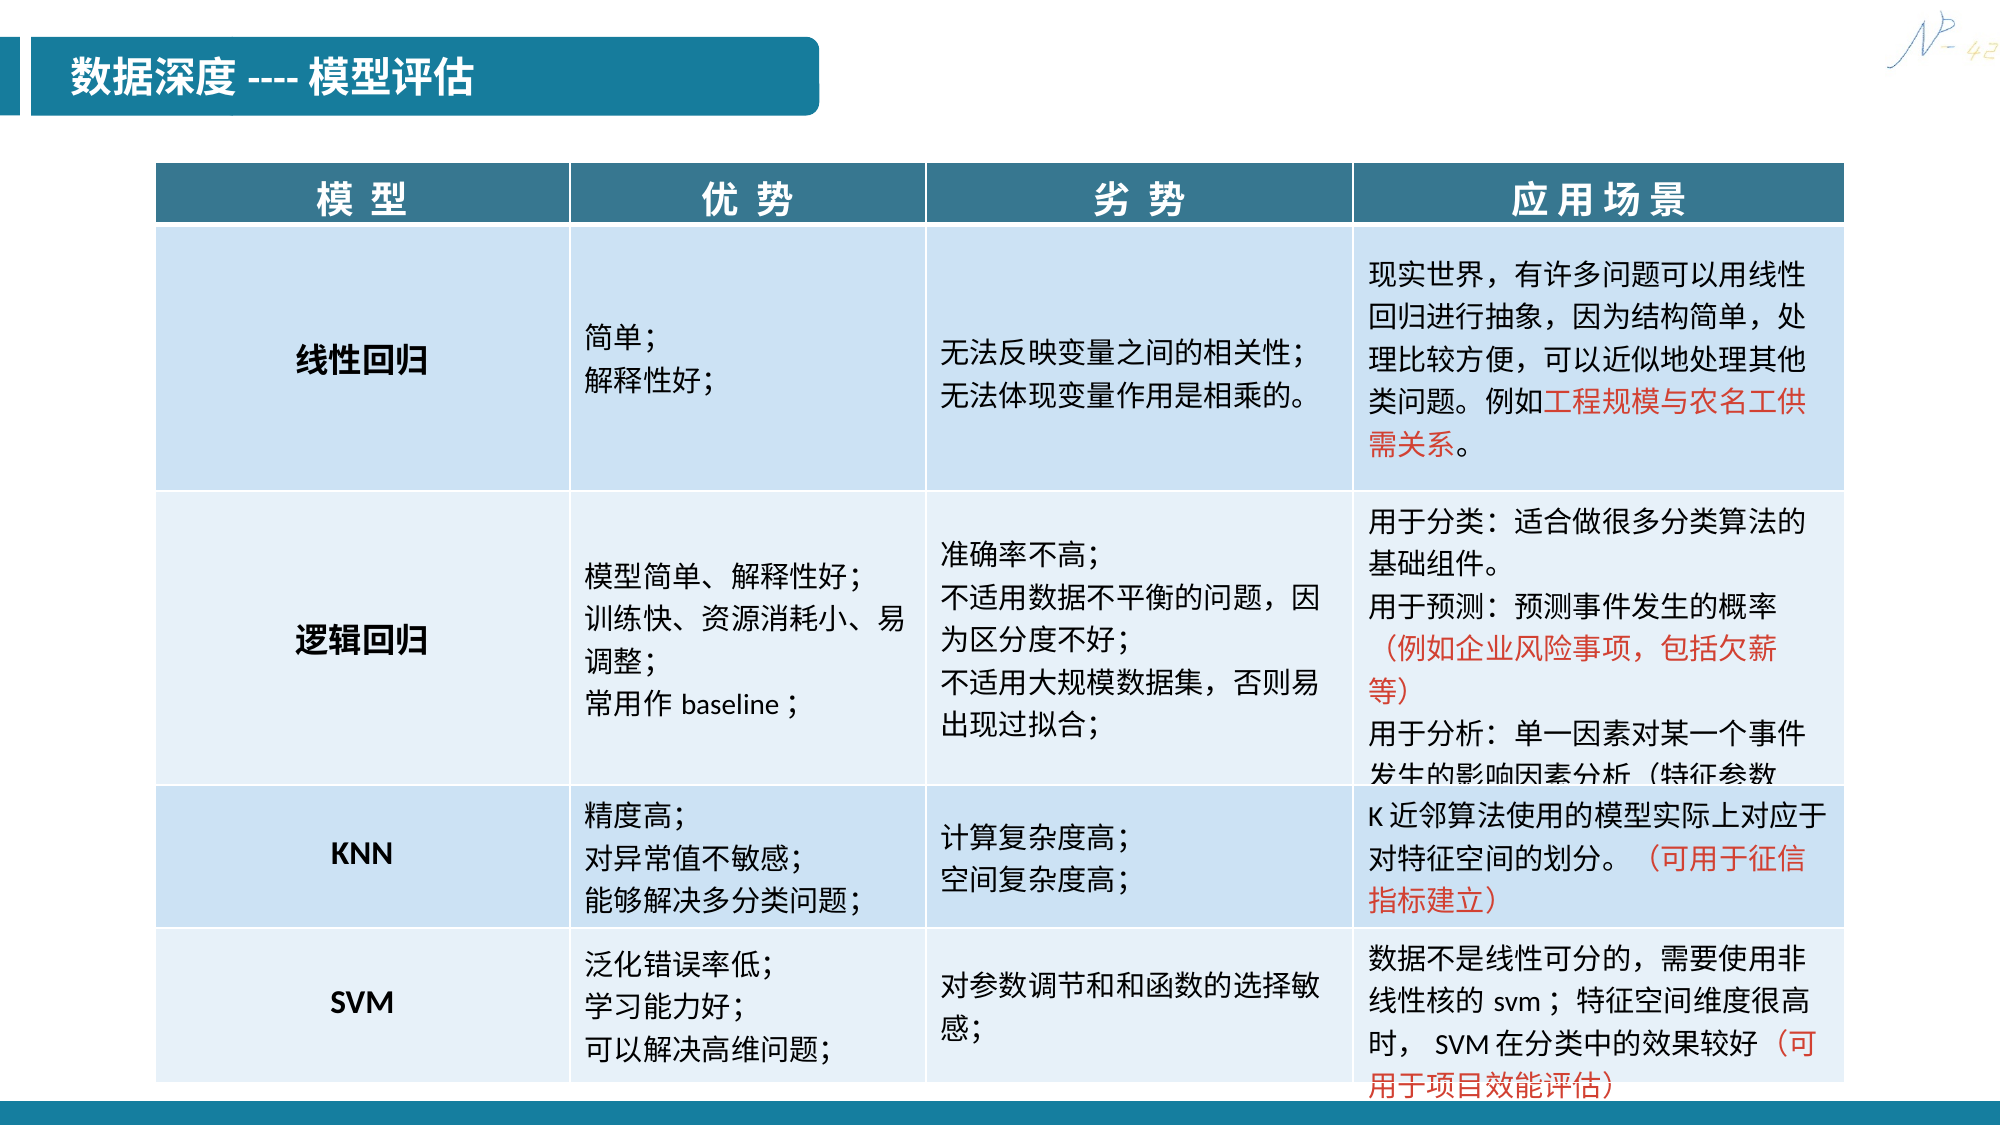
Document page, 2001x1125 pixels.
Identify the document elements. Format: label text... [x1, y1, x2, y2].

table_header 应 用 场 景 [1354, 163, 1844, 222]
table_header 模 型 [156, 163, 569, 222]
table_cell 线性回归 [156, 227, 569, 490]
table_cell 准确率不高； 不适用数据不平衡的问题，因为区分度不好； 不适用大规模数据集，否则易出现过拟合； [927, 492, 1352, 784]
table_cell 用于分类：适合做很多分类算法的基础组件。 用于预测：预测事件发生的概率（例如企业风险事项，包括欠薪等） 用于分析：单一因素对某一个事件发生的影响因素分析（特征参数值）。 [1354, 492, 1844, 784]
table_cell KNN [156, 786, 569, 927]
table_cell 精度高； 对异常值不敏感； 能够解决多分类问题； [571, 786, 925, 927]
table_cell 无法反映变量之间的相关性； 无法体现变量作用是相乘的。 [927, 227, 1352, 490]
table_cell 对参数调节和和函数的选择敏感； [927, 929, 1352, 1082]
text_box [0, 1100, 2000, 1125]
table_cell 逻辑回归 [156, 492, 569, 784]
picture [1885, 0, 2000, 85]
table_cell 现实世界，有许多问题可以用线性回归进行抽象，因为结构简单，处理比较方便，可以近似地处理其他类问题。例如工程规模与农名工供需关系。 [1354, 227, 1844, 490]
table_cell 模型简单、解释性好； 训练快、资源消耗小、易调整； 常用作baseline； [571, 492, 925, 784]
table_cell 简单； 解释性好； [571, 227, 925, 490]
table_header 劣 势 [927, 163, 1352, 222]
table_cell 泛化错误率低； 学习能力好； 可以解决高维问题； [571, 929, 925, 1082]
table_cell 数据不是线性可分的，需要使用非线性核的svm；特征空间维度很高时，SVM在分类中的效果较好（可用于项目效能评估） [1354, 929, 1844, 1082]
table_header 优 势 [571, 163, 925, 222]
table_cell 计算复杂度高； 空间复杂度高； [927, 786, 1352, 927]
table_cell K近邻算法使用的模型实际上对应于对特征空间的划分。（可用于征信指标建立） [1354, 786, 1844, 927]
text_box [0, 36, 820, 116]
table_cell SVM [156, 929, 569, 1082]
